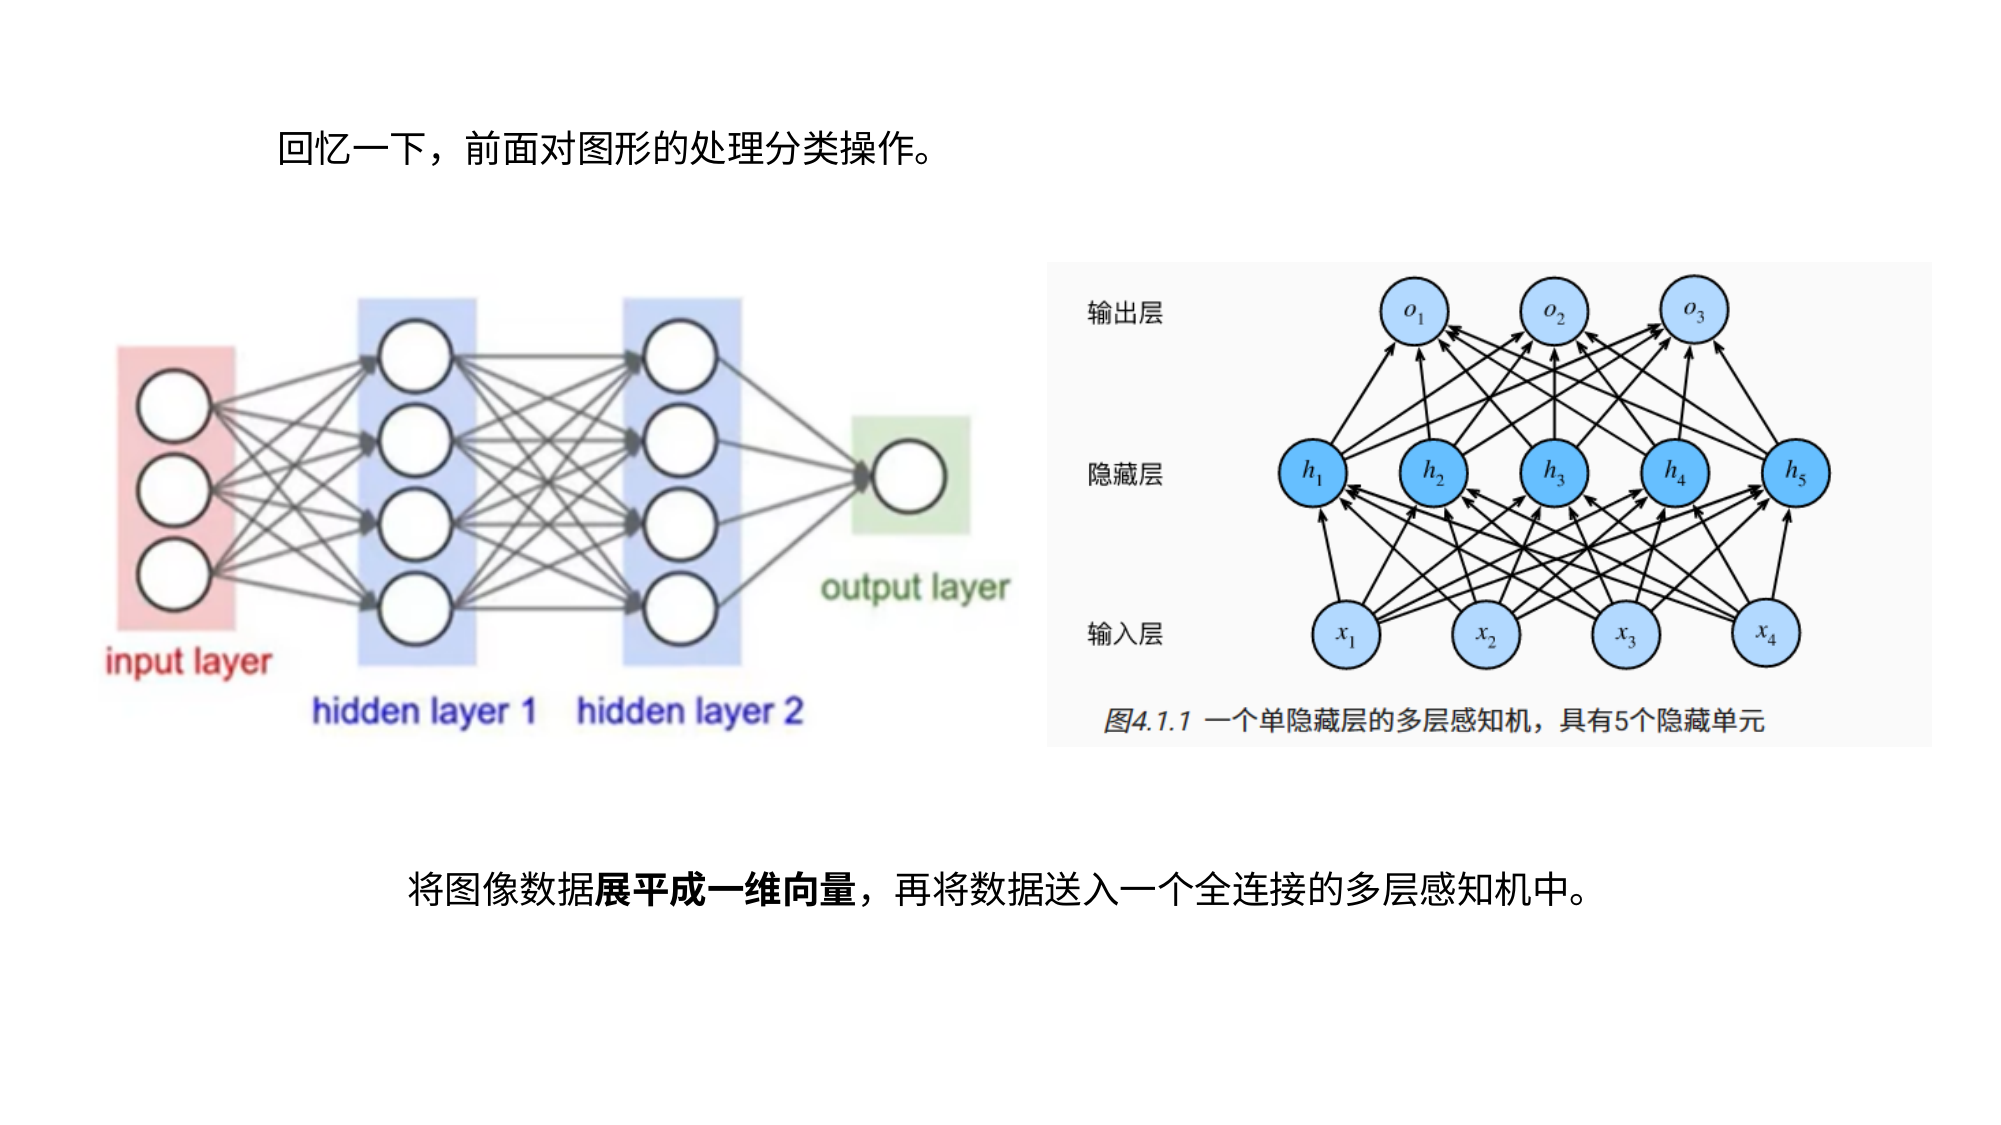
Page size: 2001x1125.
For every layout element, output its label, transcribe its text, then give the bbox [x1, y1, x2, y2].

text_box 回忆一下，前面对图形的处理分类操作。 [187, 95, 1817, 876]
picture [1047, 262, 1932, 747]
picture [78, 258, 1019, 747]
text_box 将图像数据展平成一维向量，再将数据送入一个全连接的多层感知机中。 [375, 836, 1602, 1000]
